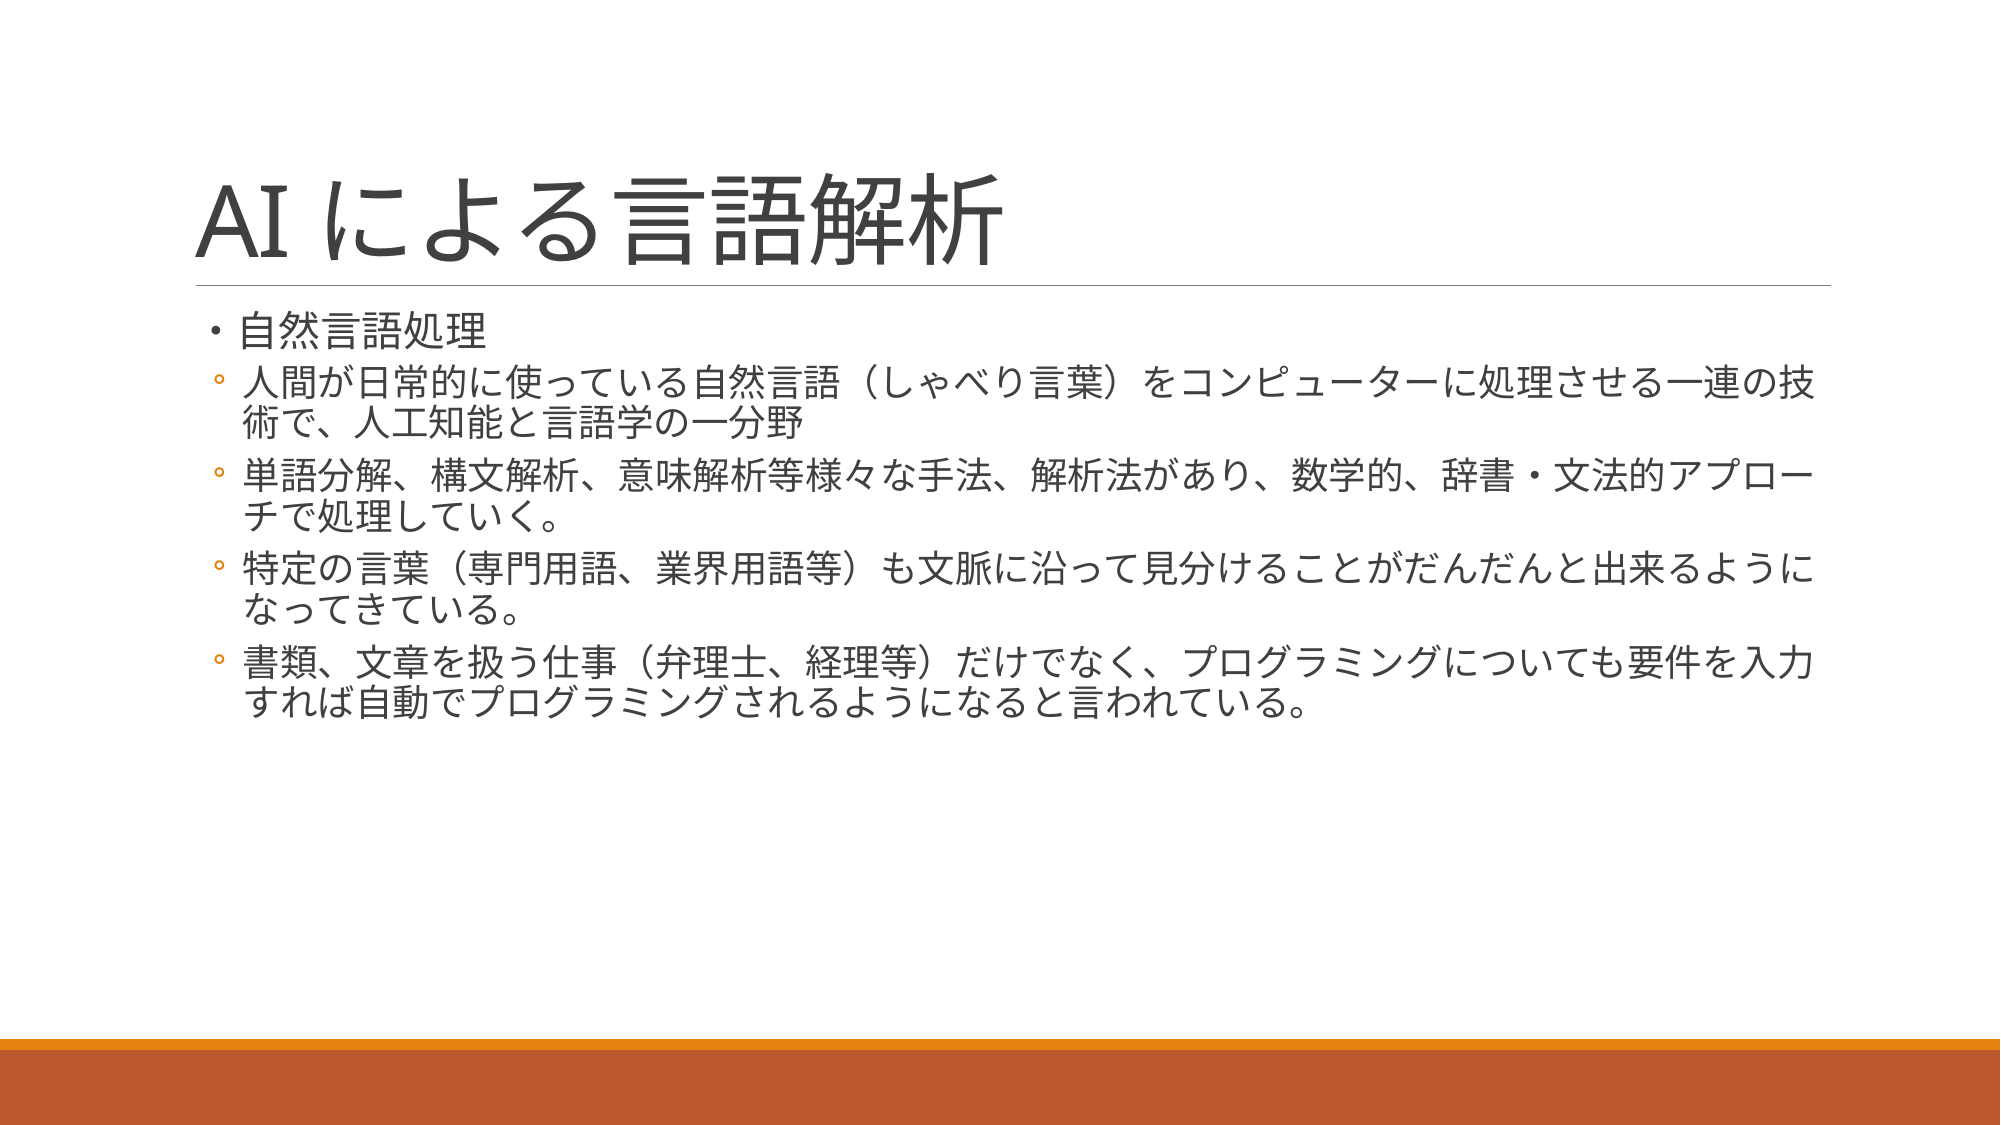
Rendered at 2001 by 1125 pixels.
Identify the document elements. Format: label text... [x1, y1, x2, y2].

title AIによる言語解析 [180, 47, 1830, 285]
list ・自然言語処理 人間が日常的に使っている自然言語（しゃべり言葉）をコンピューターに処理させる一連の技術で、人工知能と言語学の一分野 単語分解、構文解析、意味解析等様々な手法、解析法があり、数学的、辞書・文法的アプローチで処理していく。 特定の言葉（専門用語、業界用語等）も文脈に沿って見分けることがだんだんと出来るようになってきている。 書類、文章を扱う仕事（弁理士、経理等）だけでなく、プログラミングについても要件を入力すれば自動でプログラミングされるようになると言われている。 [180, 302, 1830, 963]
